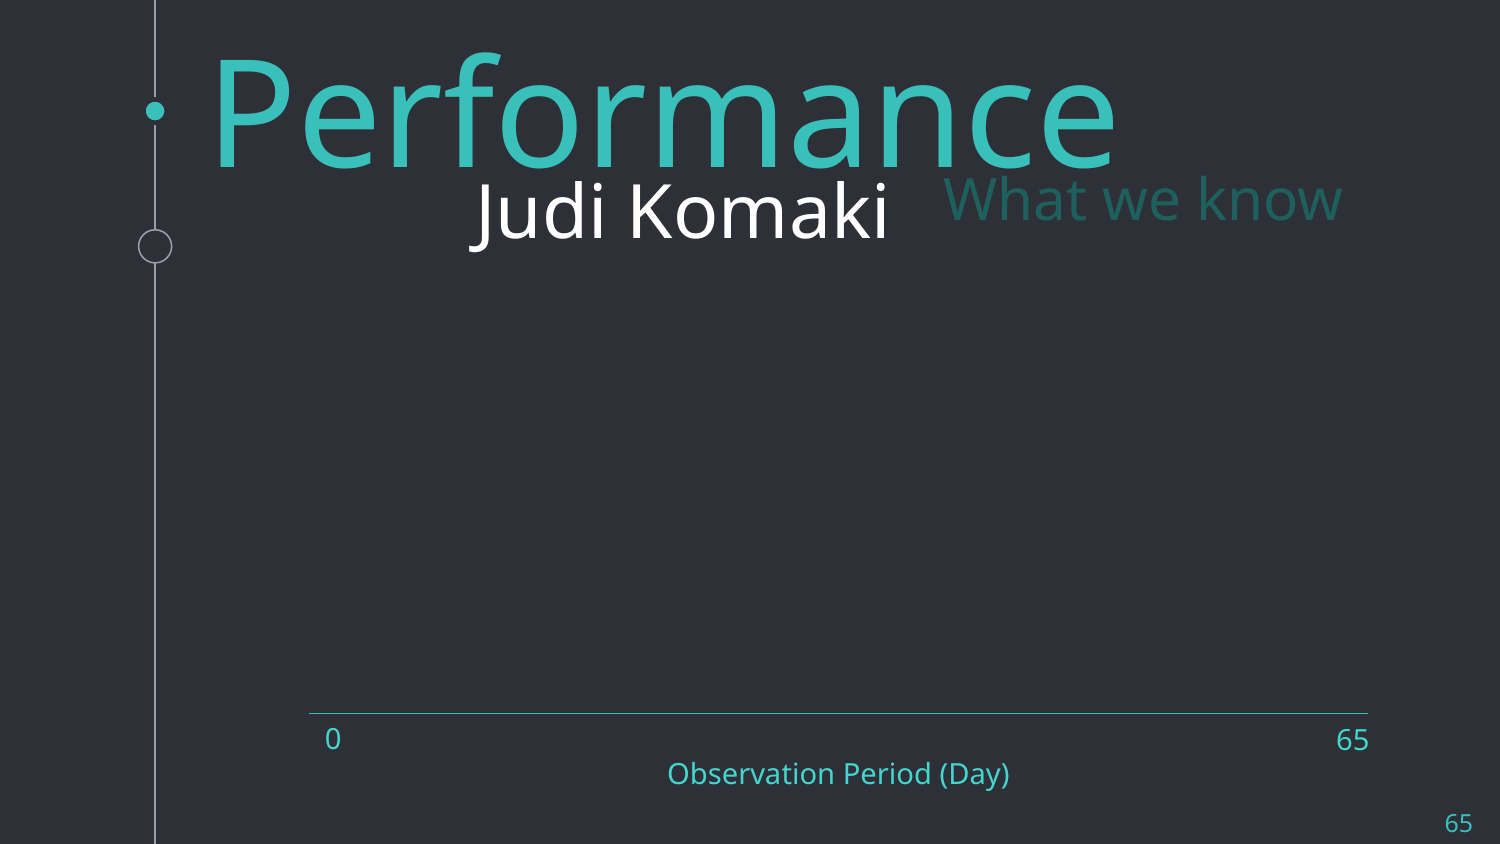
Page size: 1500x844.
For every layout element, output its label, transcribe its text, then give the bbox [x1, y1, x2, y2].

text_box Team Performance [191, 156, 460, 213]
text_box 0 [310, 720, 357, 763]
text_box Judi Komaki [460, 156, 906, 261]
text_box 65 [1321, 714, 1385, 764]
slide_number 65 [1398, 792, 1489, 844]
text_box What we know [928, 190, 1470, 248]
text_box Team Performance [906, 156, 1413, 213]
text_box Observation Period (Day) [652, 747, 1025, 798]
